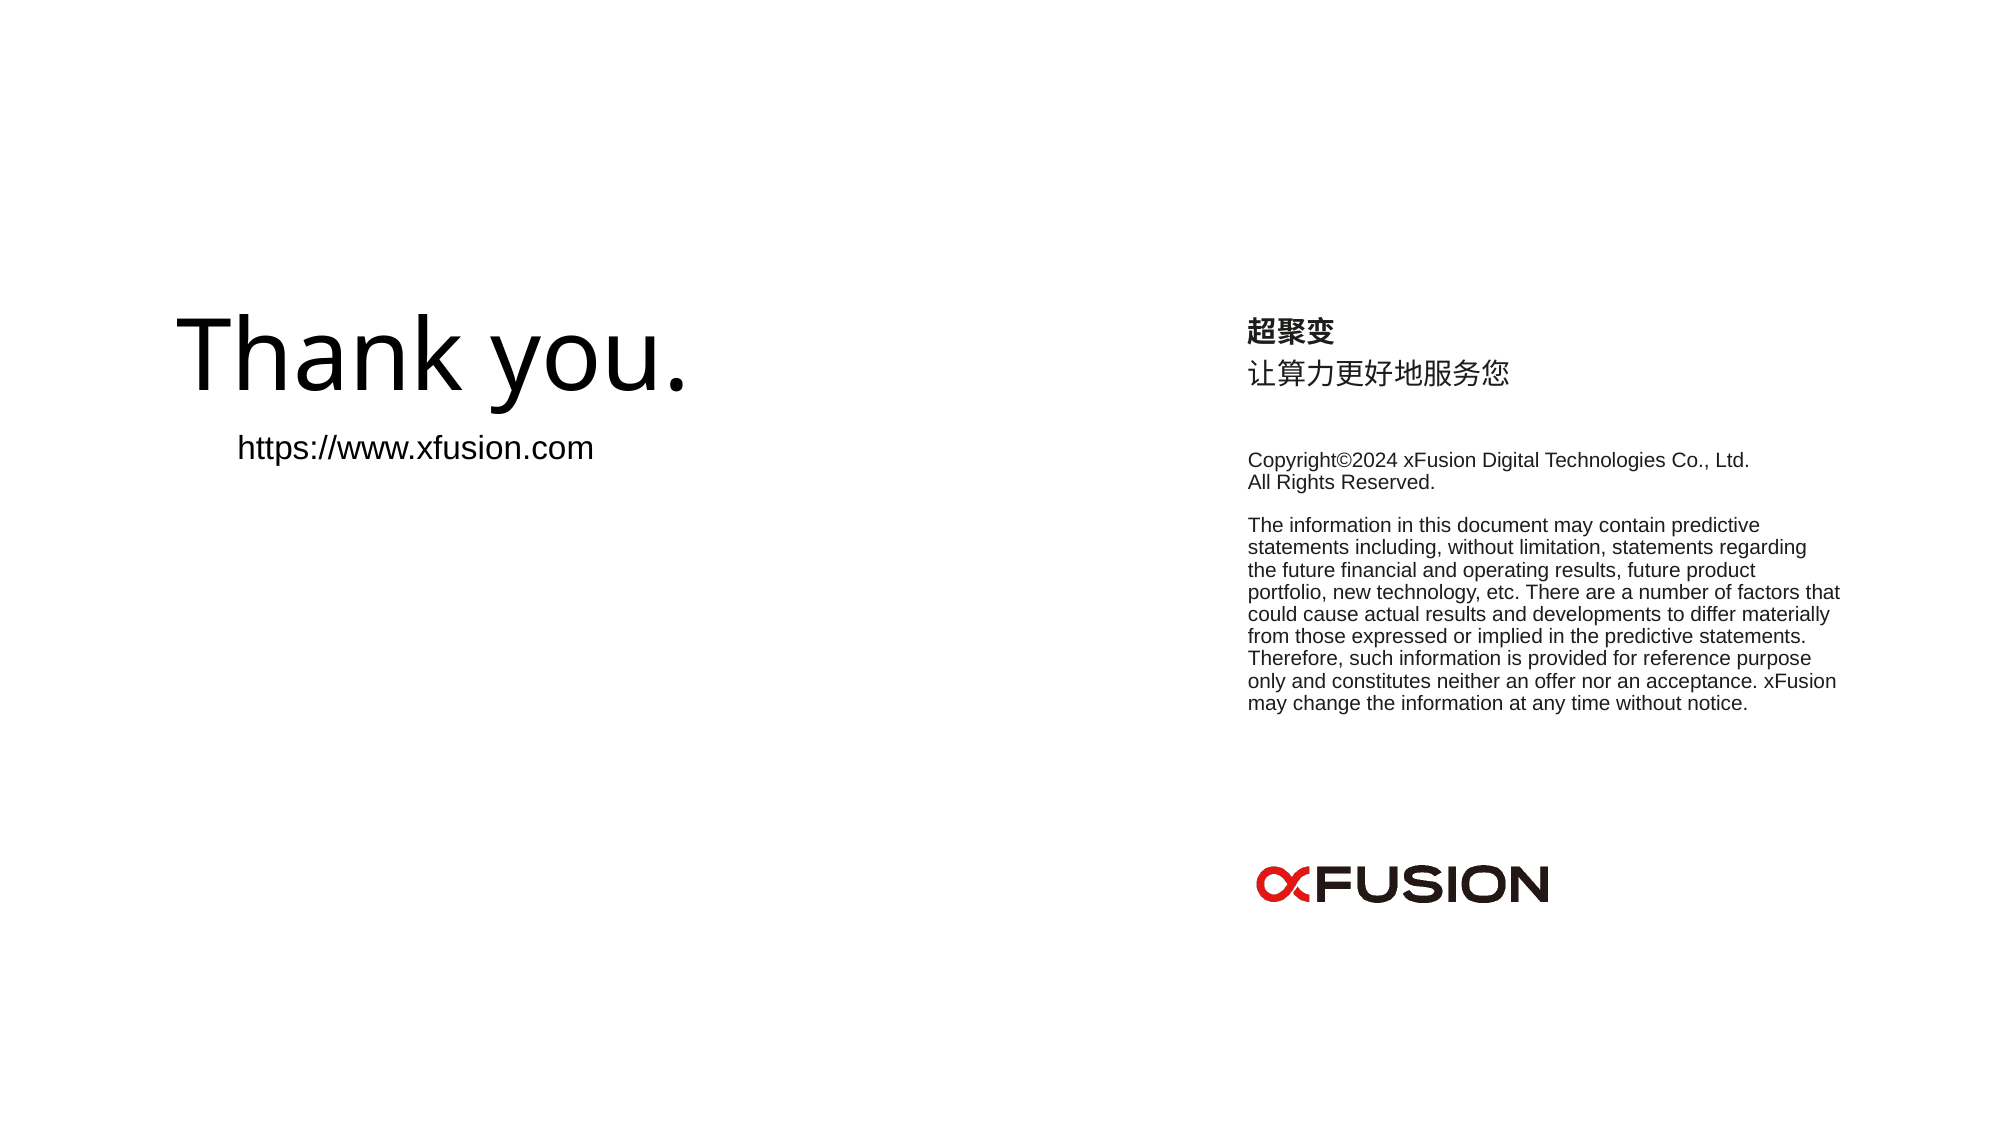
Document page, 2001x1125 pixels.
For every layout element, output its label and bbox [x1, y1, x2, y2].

picture [1248, 863, 1556, 905]
